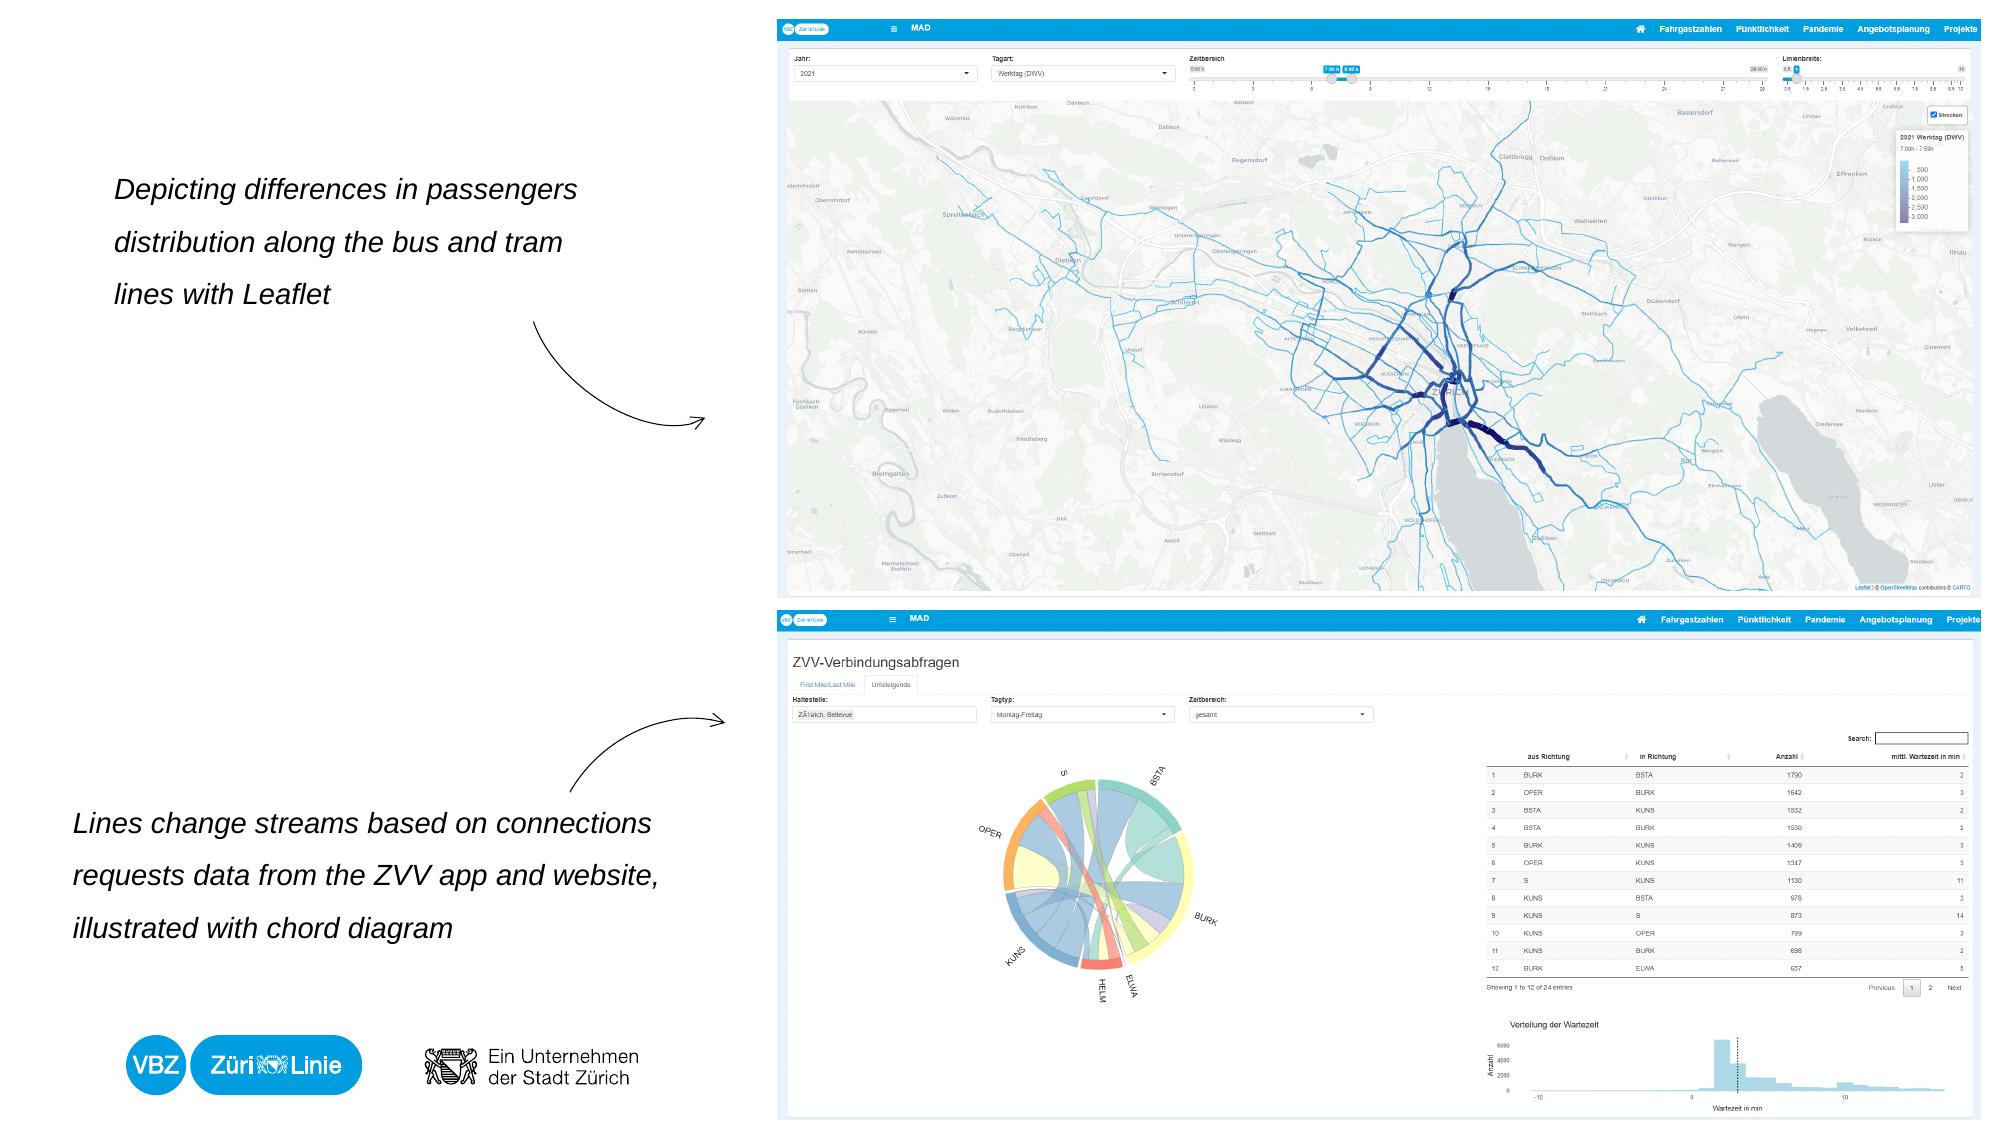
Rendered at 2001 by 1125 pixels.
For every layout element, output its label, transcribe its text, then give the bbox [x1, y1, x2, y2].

picture [1702, 617, 1723, 622]
picture [1679, 28, 1691, 33]
picture [783, 24, 828, 34]
text_box [532, 321, 706, 430]
picture [1833, 27, 1843, 31]
picture [1901, 27, 1915, 31]
title Depicting differences in passengers distribution along the bus and tram lines with Leaflet [114, 160, 611, 303]
picture [777, 632, 1981, 1120]
text_box [569, 712, 726, 826]
picture [1770, 617, 1779, 622]
picture [1637, 26, 1644, 32]
picture [781, 615, 826, 625]
text_box Lines change streams based on connections requests data from the ZVV app and website, illustrated with chord diagram [72, 794, 681, 937]
picture [777, 42, 1981, 598]
picture [1873, 619, 1882, 624]
